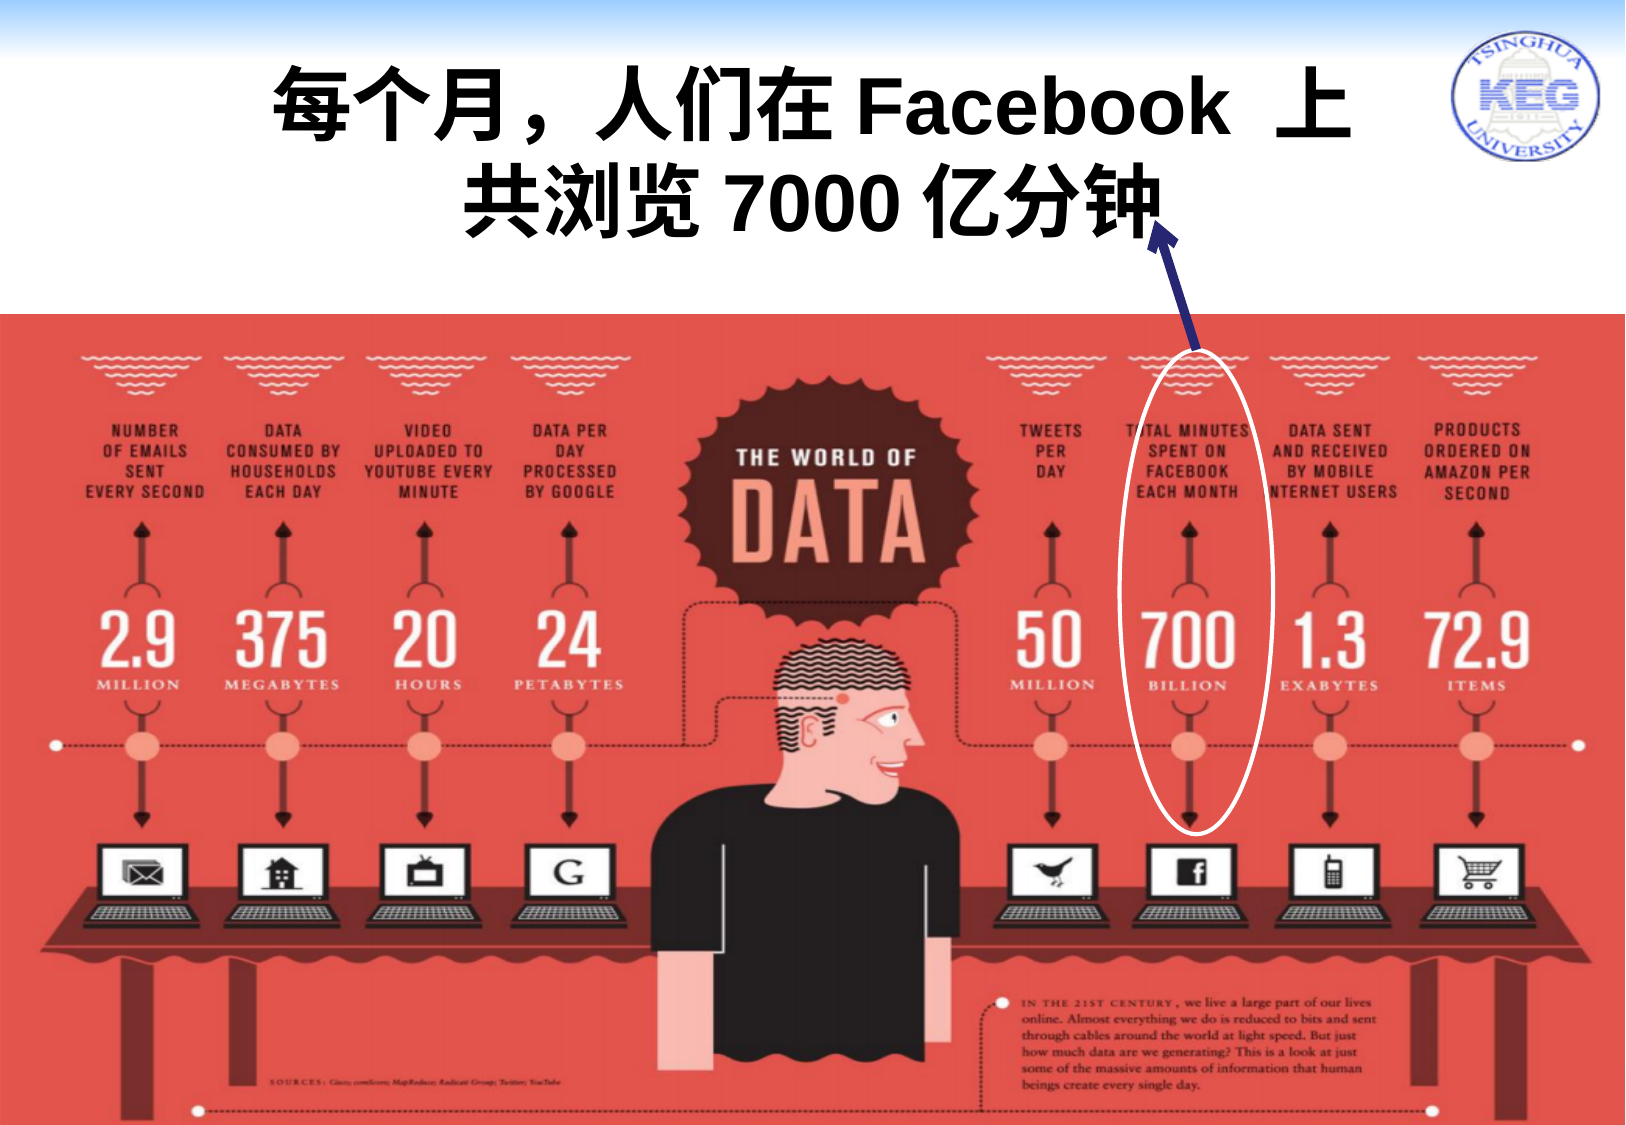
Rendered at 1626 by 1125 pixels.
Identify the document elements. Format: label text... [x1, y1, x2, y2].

picture [1450, 30, 1604, 163]
picture [0, 314, 1626, 1125]
title 每个月，人们在Facebook 上 共浏览7000亿分钟 [80, 44, 1544, 256]
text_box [1154, 219, 1197, 350]
